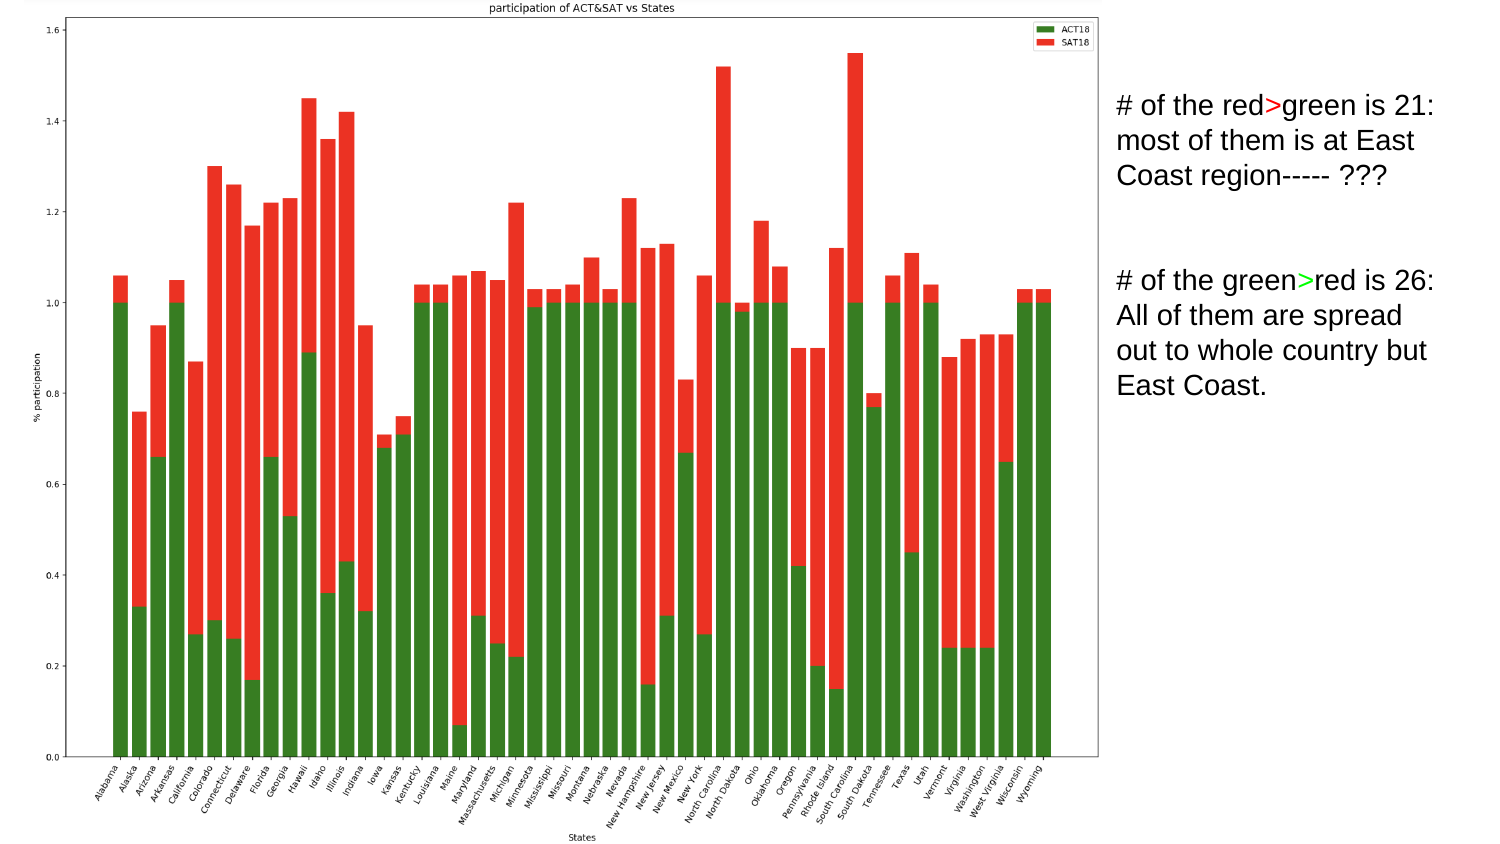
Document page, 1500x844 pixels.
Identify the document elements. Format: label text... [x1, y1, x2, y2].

text_box # of the red>green is 21: most of them is at East Coast region----- ??? # of the green>red is 26: All of them are spread out to whole country but East Coast. [1105, 71, 1464, 659]
picture [24, 0, 1102, 844]
